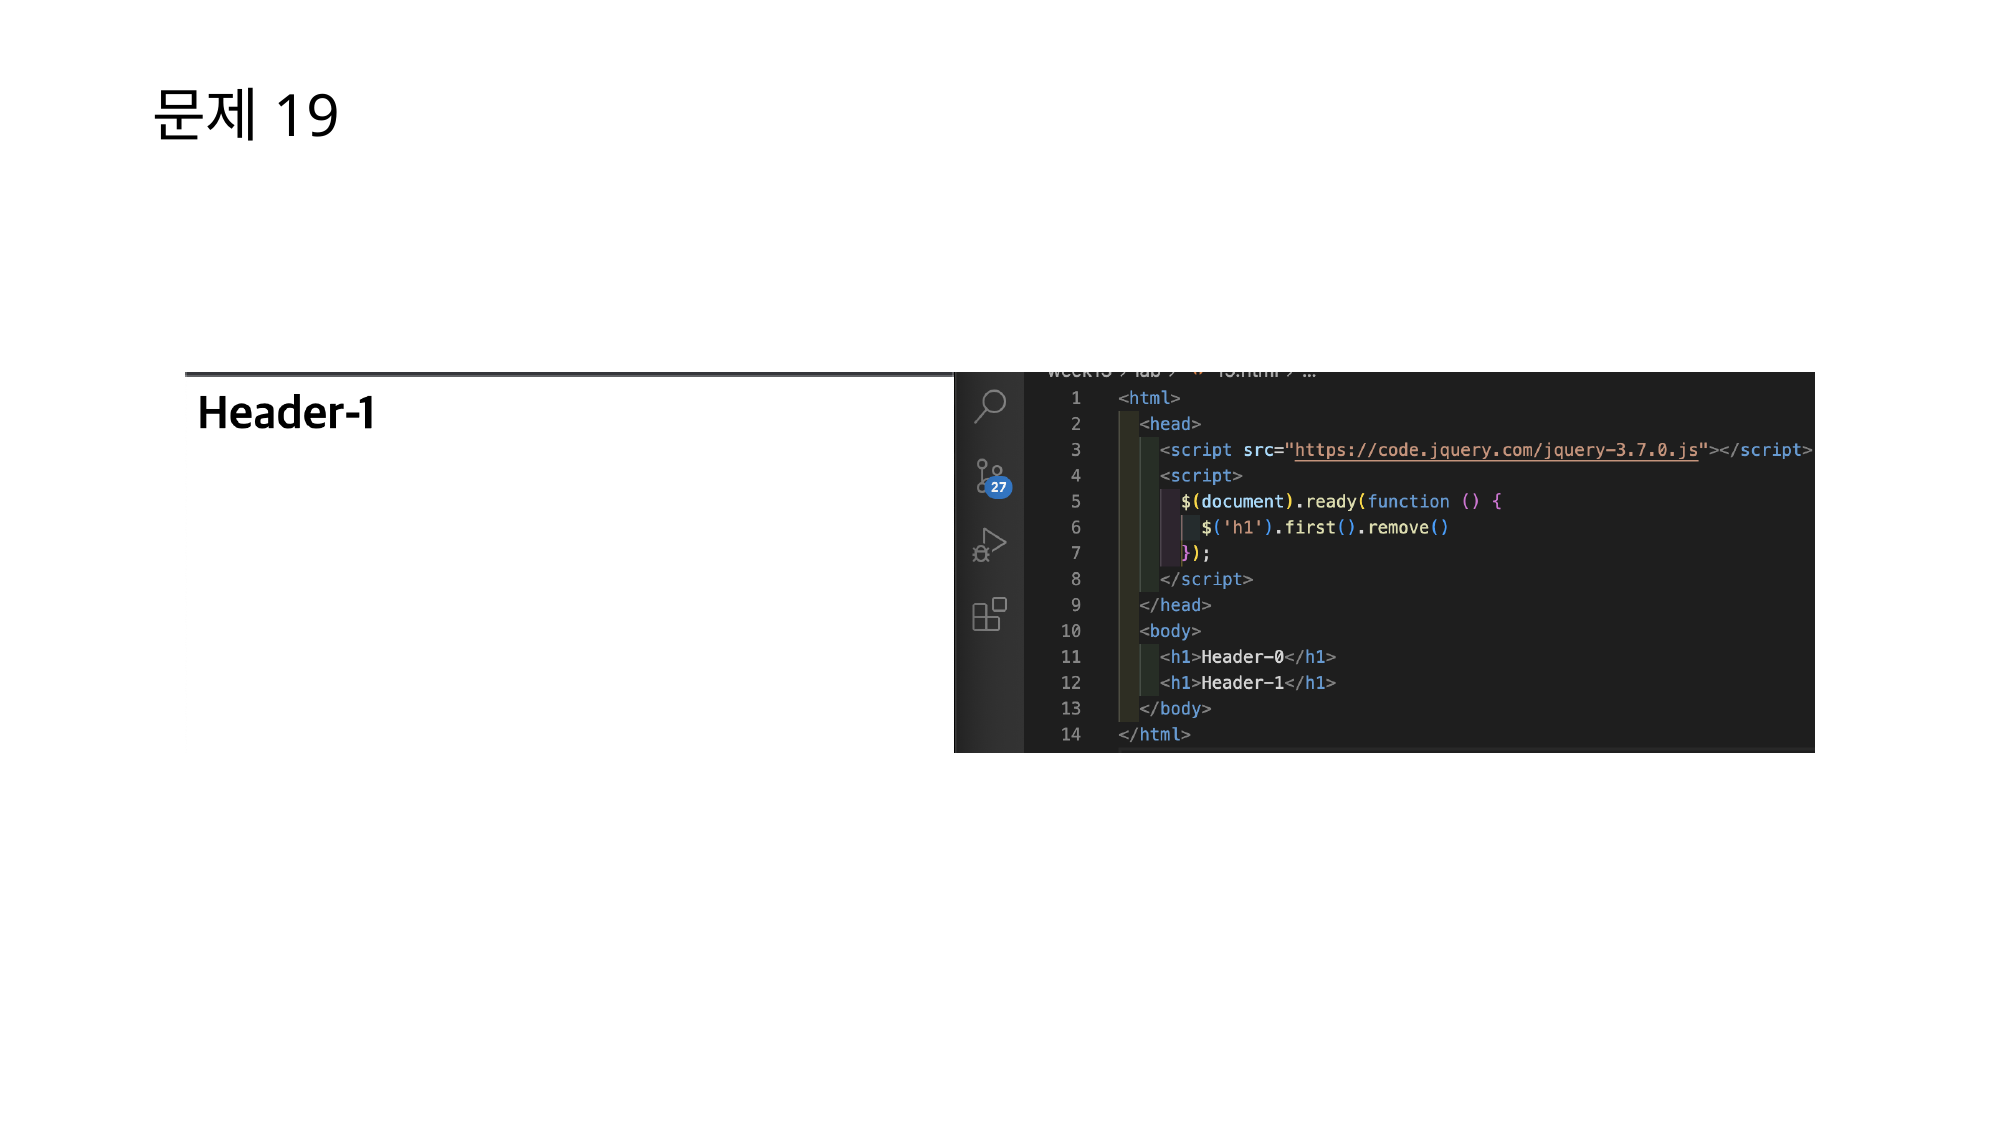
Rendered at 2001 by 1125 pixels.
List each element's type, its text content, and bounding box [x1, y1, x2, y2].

title 문제19 [137, 59, 1345, 176]
picture [185, 372, 1815, 753]
